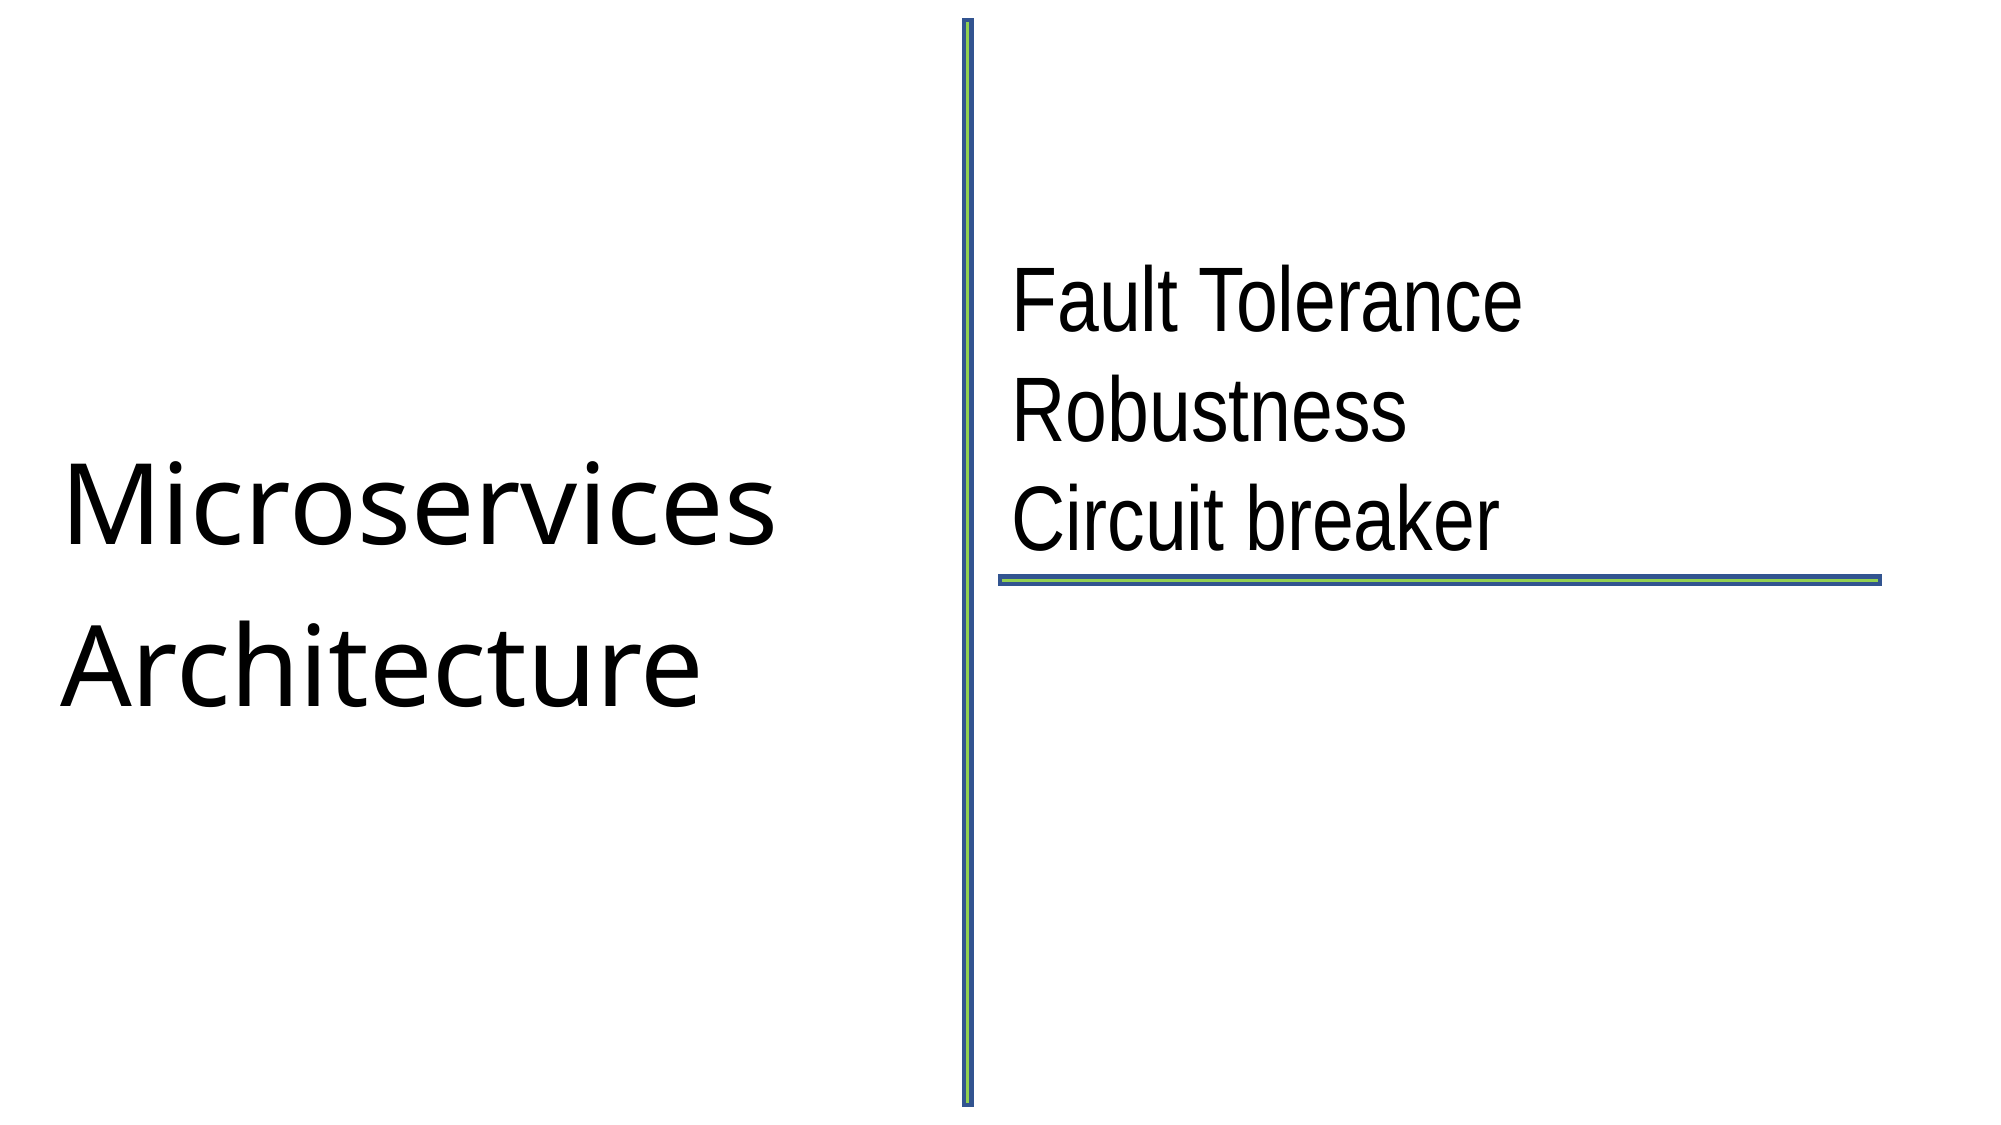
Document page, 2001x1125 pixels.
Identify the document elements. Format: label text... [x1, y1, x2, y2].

text_box Microservices Architecture [45, 206, 939, 973]
text_box Fault Tolerance Robustness Circuit breaker [996, 231, 1924, 577]
text_box [998, 577, 1882, 586]
text_box [962, 18, 974, 1107]
